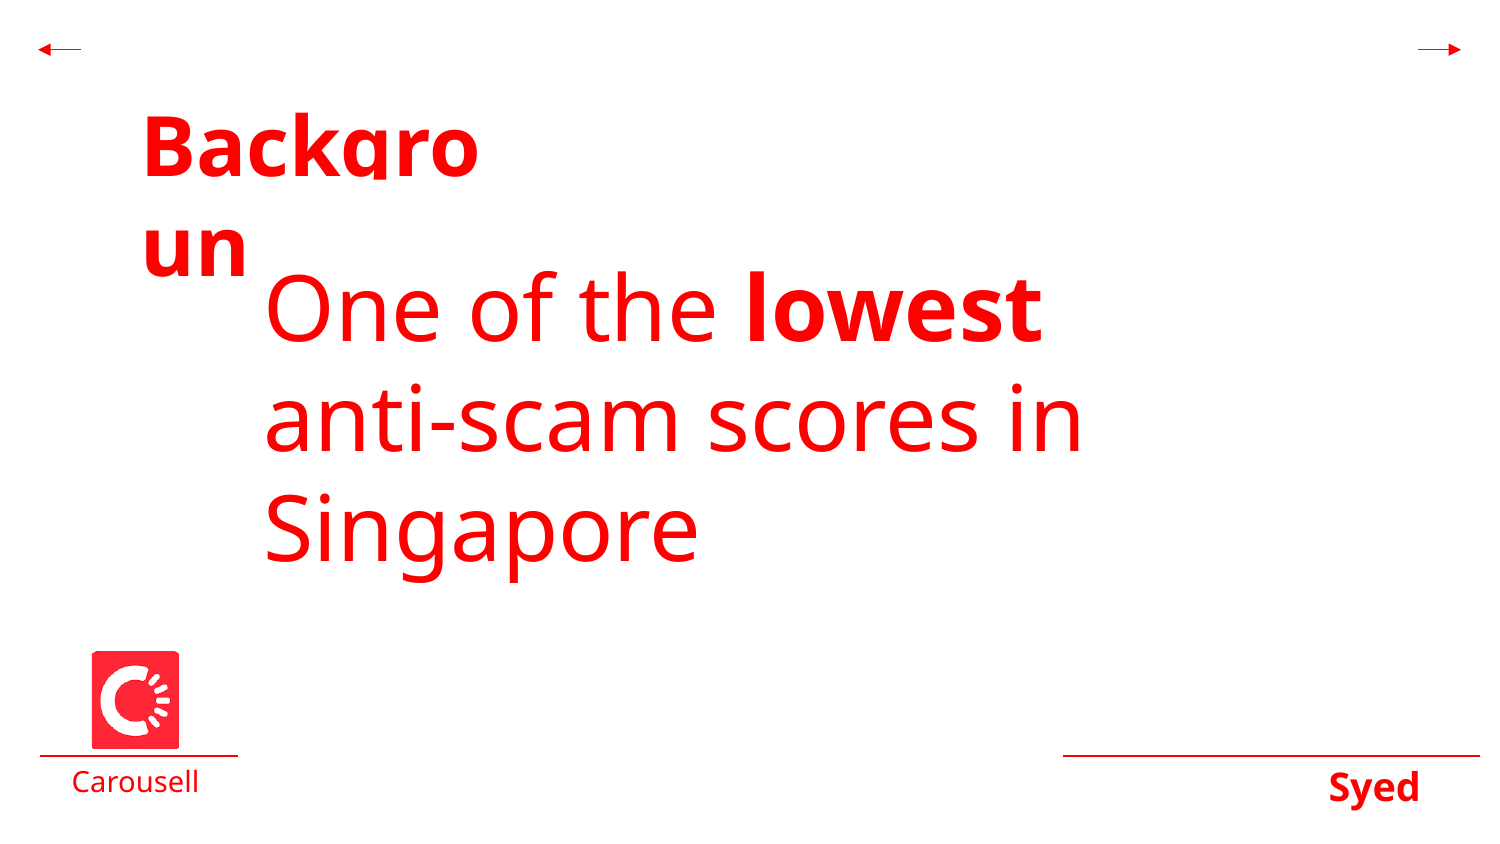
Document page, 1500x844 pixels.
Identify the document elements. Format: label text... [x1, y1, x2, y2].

title Syed [1313, 764, 1472, 810]
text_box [52, 651, 219, 811]
title Background [125, 78, 521, 265]
title One of the lowest anti-scam scores in Singapore [248, 179, 1252, 665]
